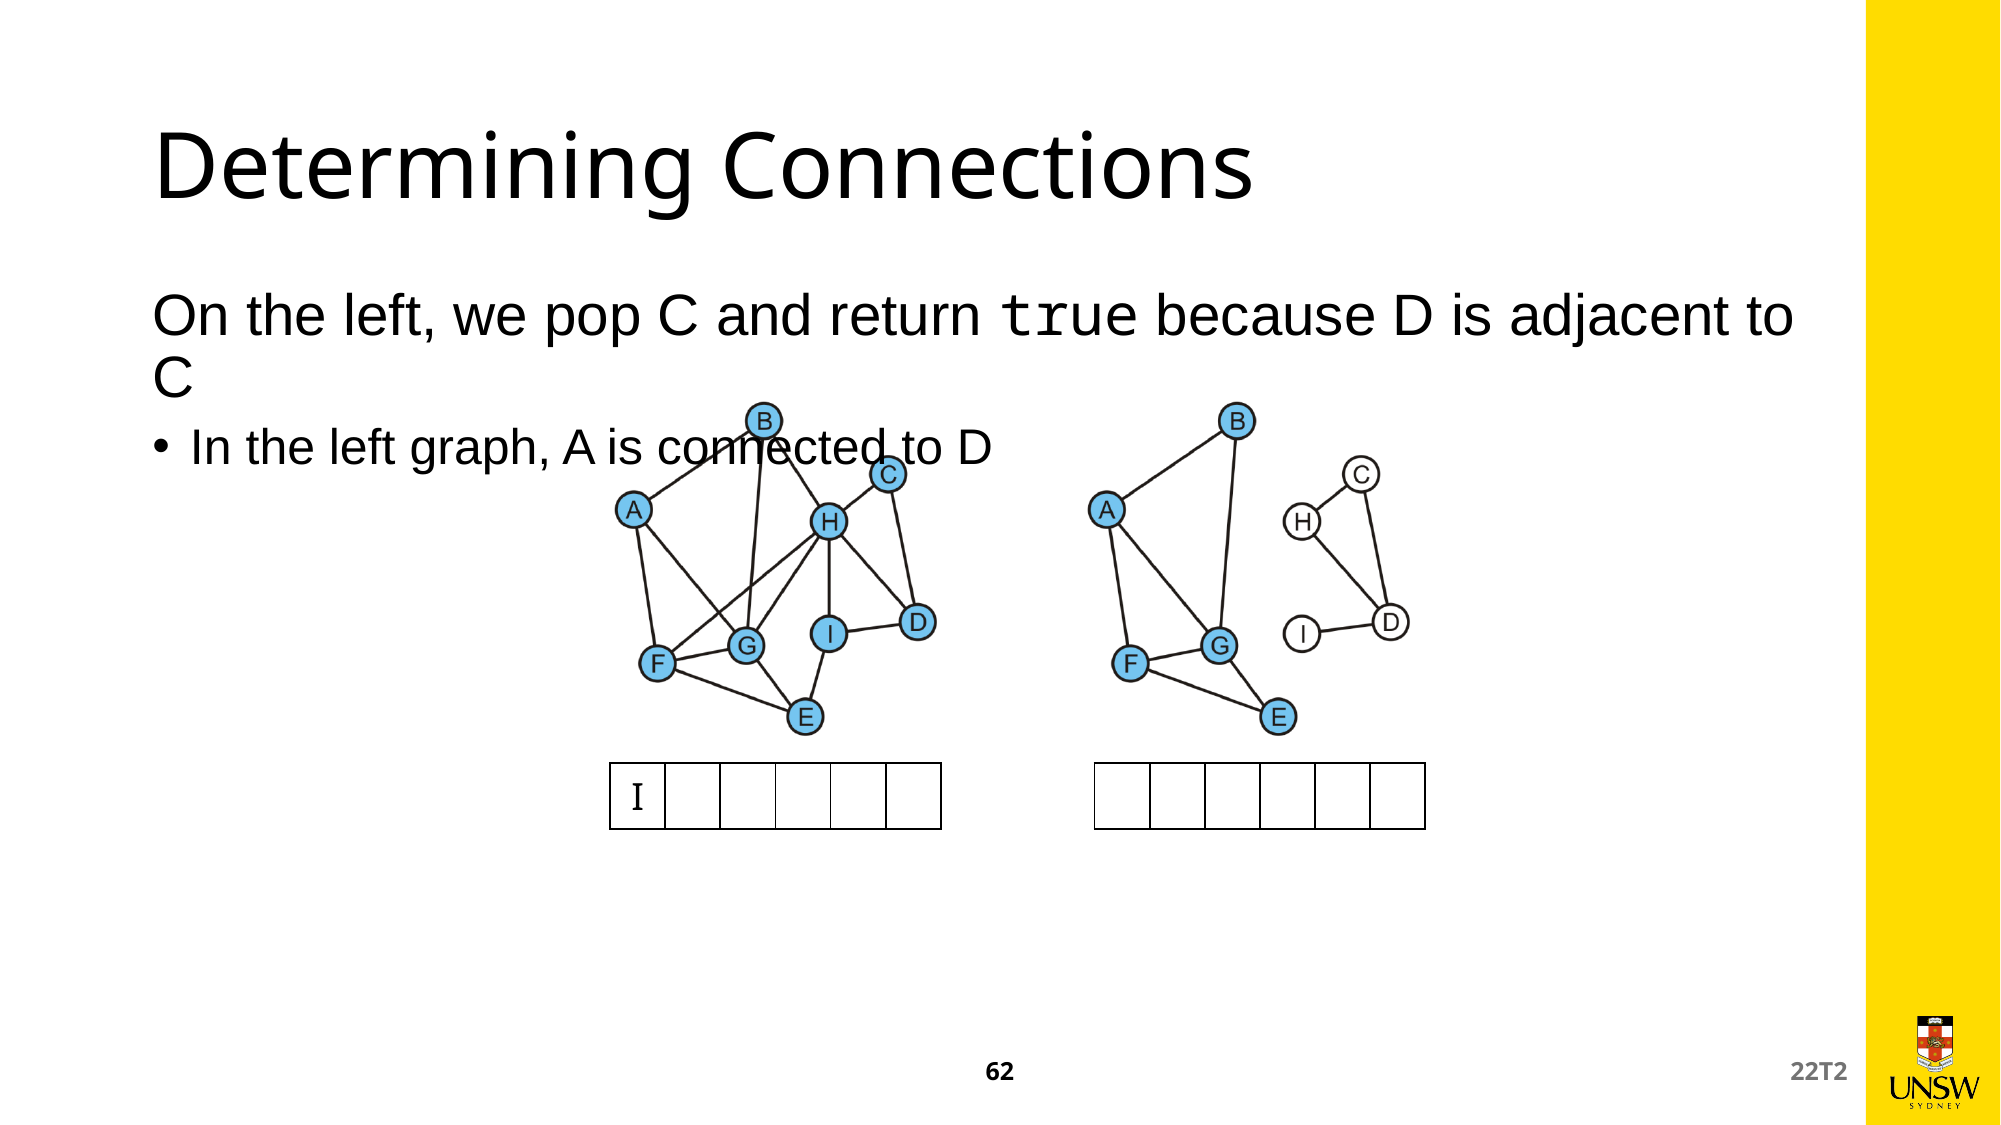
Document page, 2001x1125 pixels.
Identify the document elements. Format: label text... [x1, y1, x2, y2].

table_header [721, 764, 775, 828]
table_header [831, 764, 885, 828]
table_header [1151, 764, 1204, 828]
table_header [1206, 764, 1259, 828]
picture [610, 397, 1414, 740]
table_header [1371, 764, 1424, 828]
footer 22T2 [1225, 1042, 1863, 1103]
title Determining Connections [137, 59, 1863, 277]
table_header [666, 764, 719, 828]
slide_number 62 [774, 1042, 1225, 1103]
picture [1890, 1016, 1980, 1109]
table_header [1316, 764, 1369, 828]
table_header [776, 764, 830, 828]
list On the left, we pop C and return true because D is adjacent to C In the left graph, A is connected to D [137, 277, 1863, 992]
table_header I [611, 764, 664, 828]
table_header [887, 764, 940, 828]
table_header [1095, 764, 1149, 828]
table_header [1261, 764, 1314, 828]
